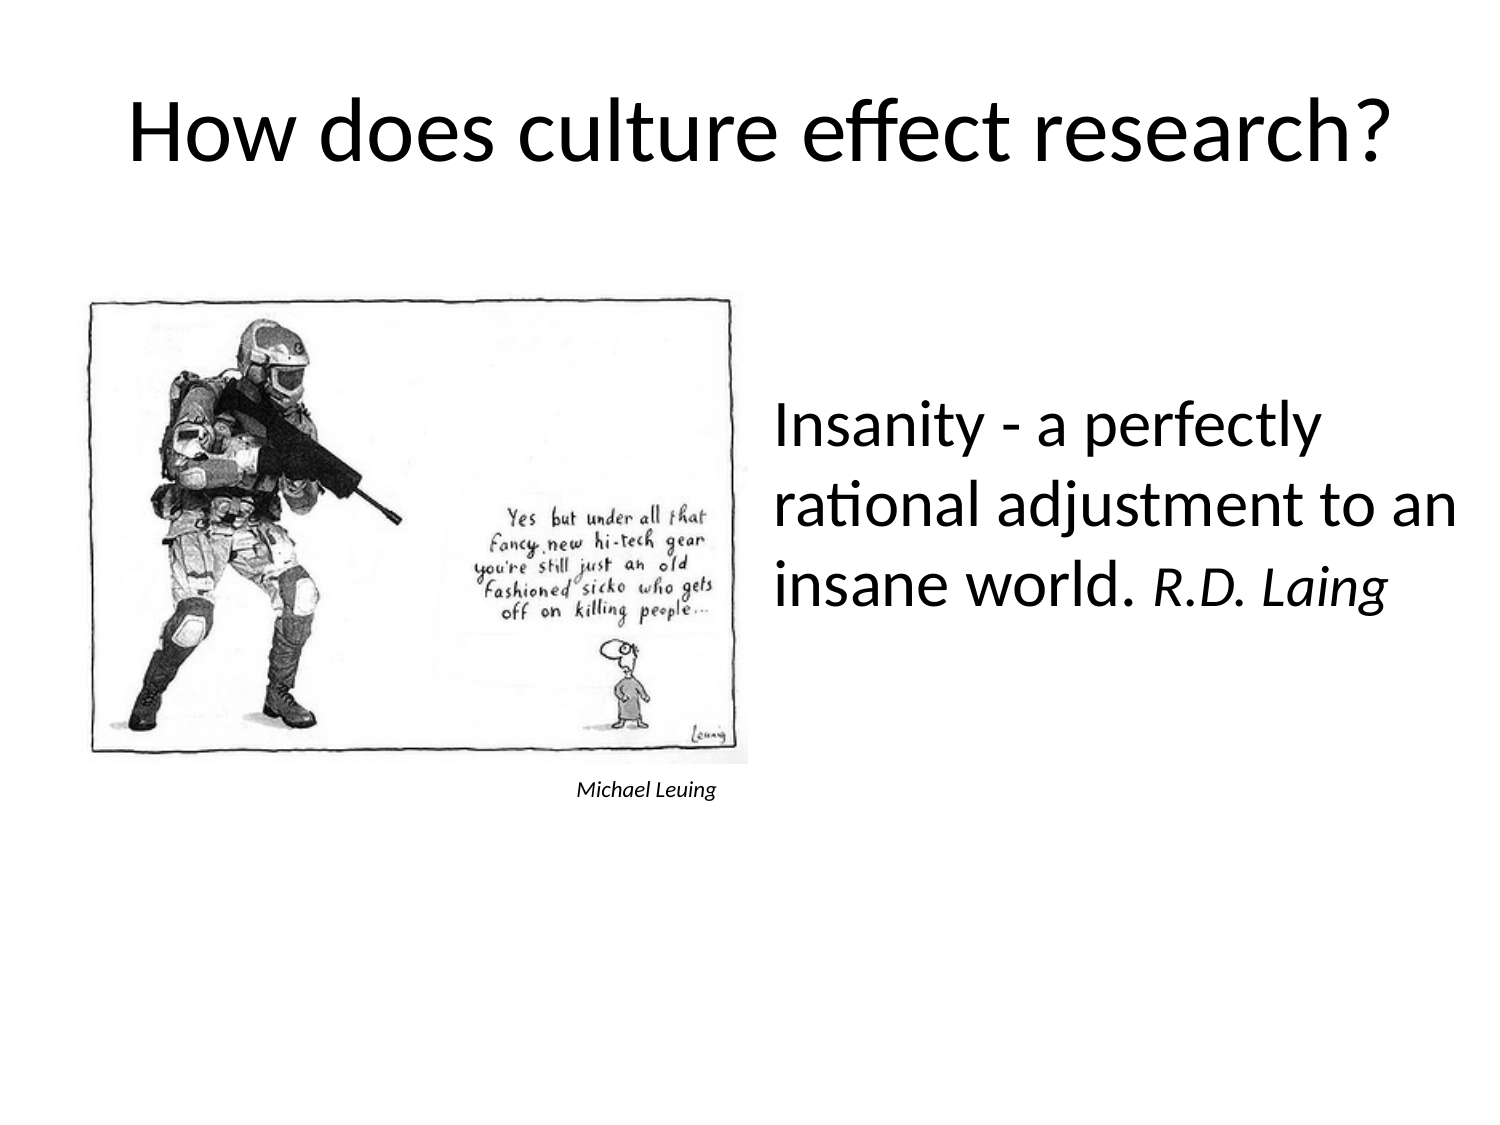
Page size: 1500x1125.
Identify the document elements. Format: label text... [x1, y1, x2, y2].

list Insanity - a perfectly rational adjustment to an insane world. R.D. Laing [758, 372, 1492, 728]
picture [76, 290, 748, 764]
title How does culture effect research? [112, 30, 1459, 219]
text_box Michael Leuing [561, 772, 733, 810]
